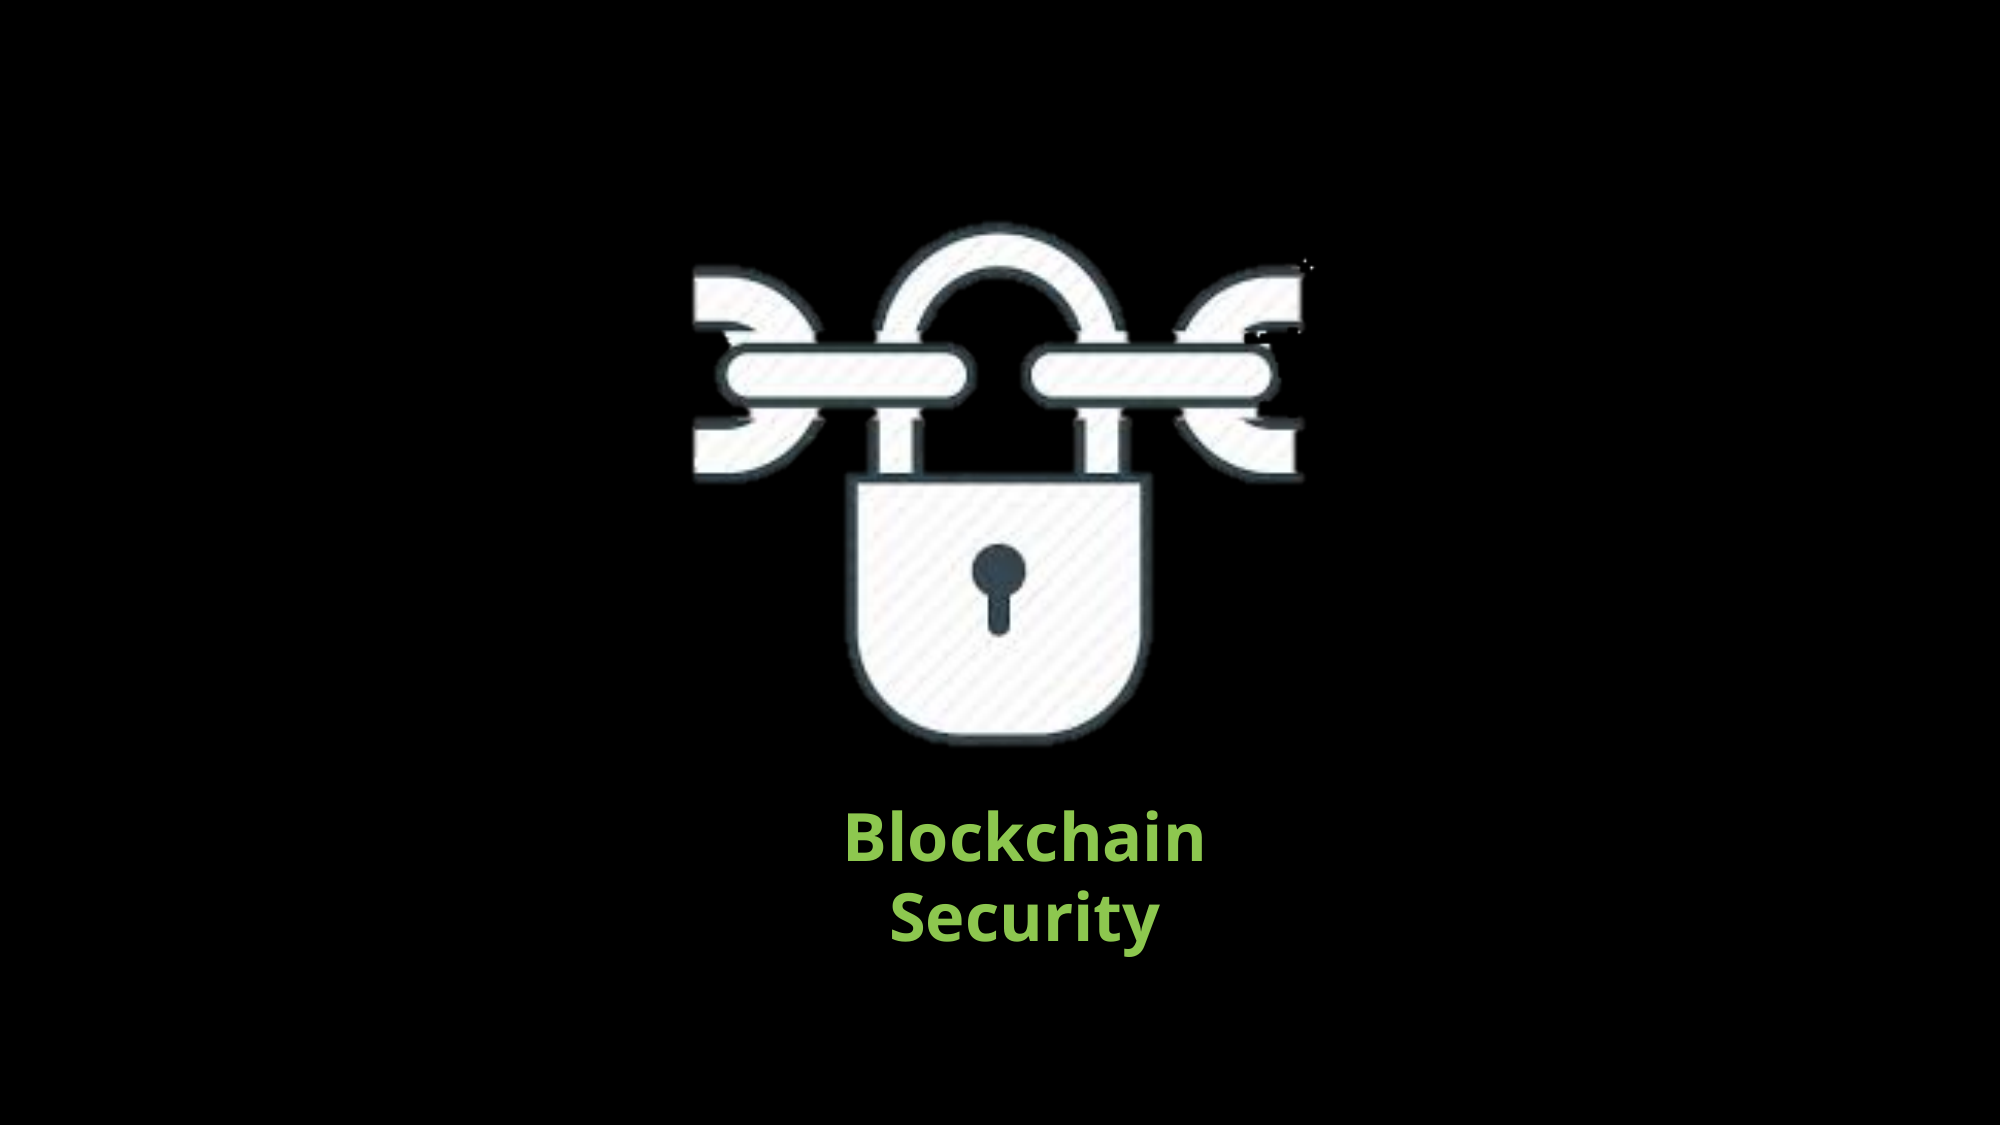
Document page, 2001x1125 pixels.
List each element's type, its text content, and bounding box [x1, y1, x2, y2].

picture [652, 137, 1348, 833]
text_box Blockchain Security [737, 833, 1313, 963]
